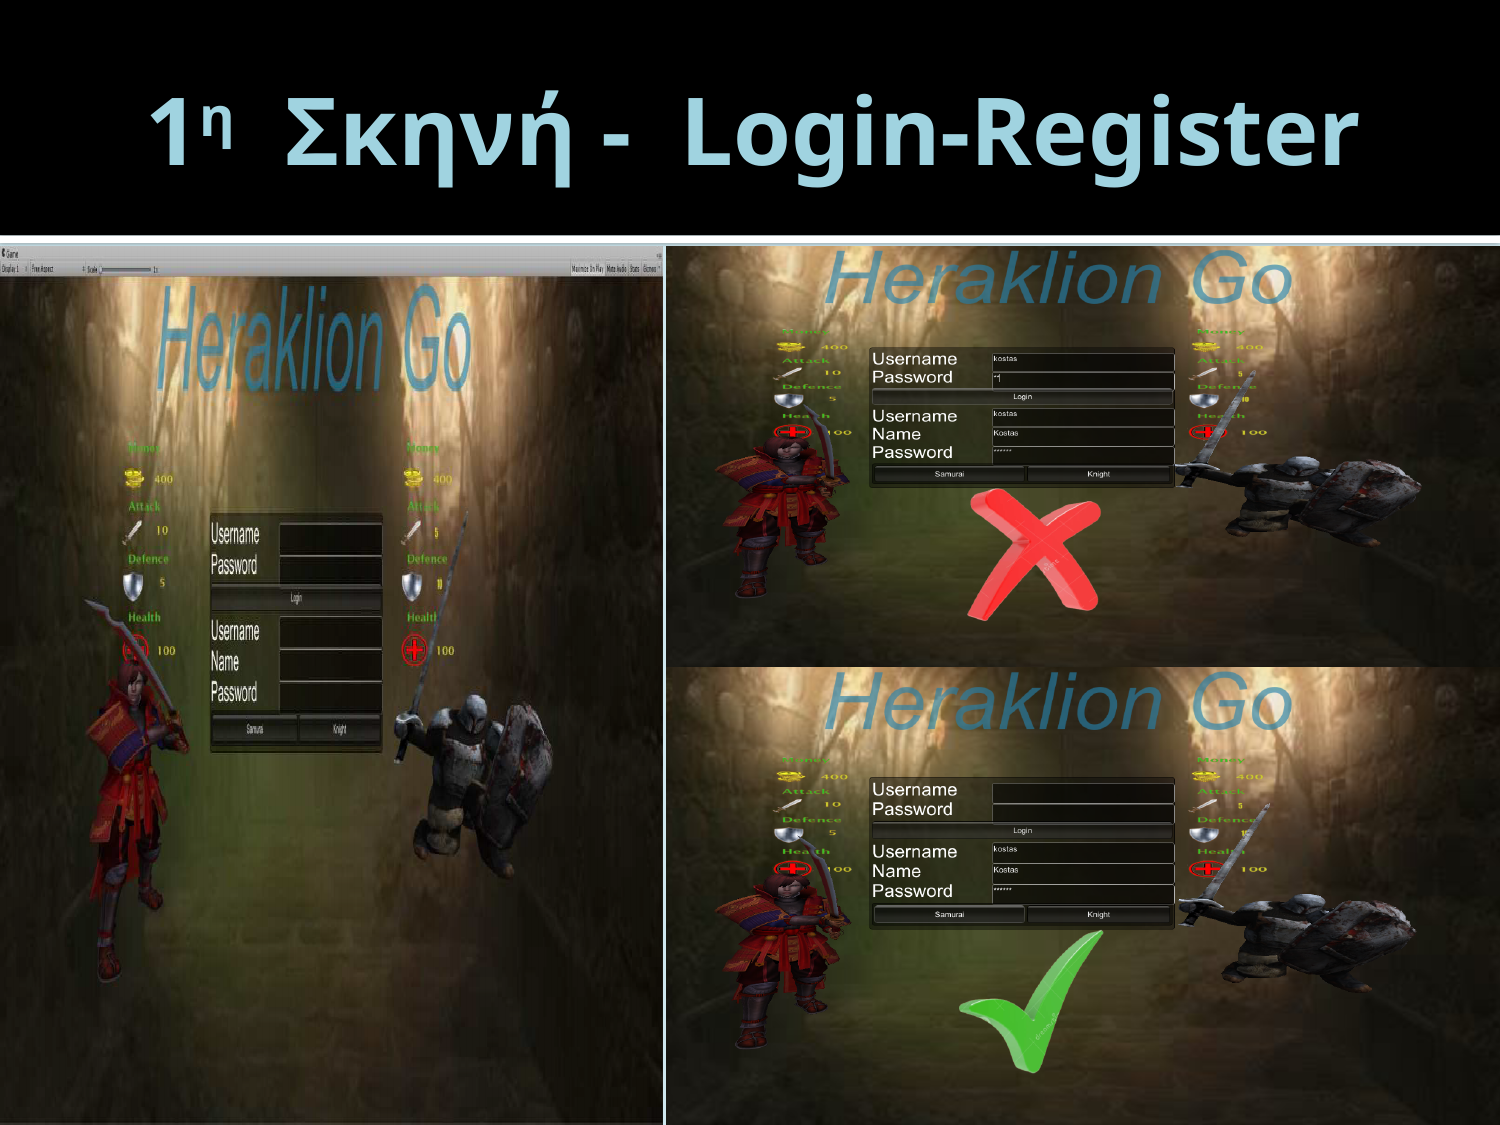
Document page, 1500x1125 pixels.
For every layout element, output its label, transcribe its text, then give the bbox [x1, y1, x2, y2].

picture [666, 245, 1500, 1125]
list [0, 246, 663, 1125]
title 1η Σκηνή - Login-Register [75, 24, 1425, 231]
